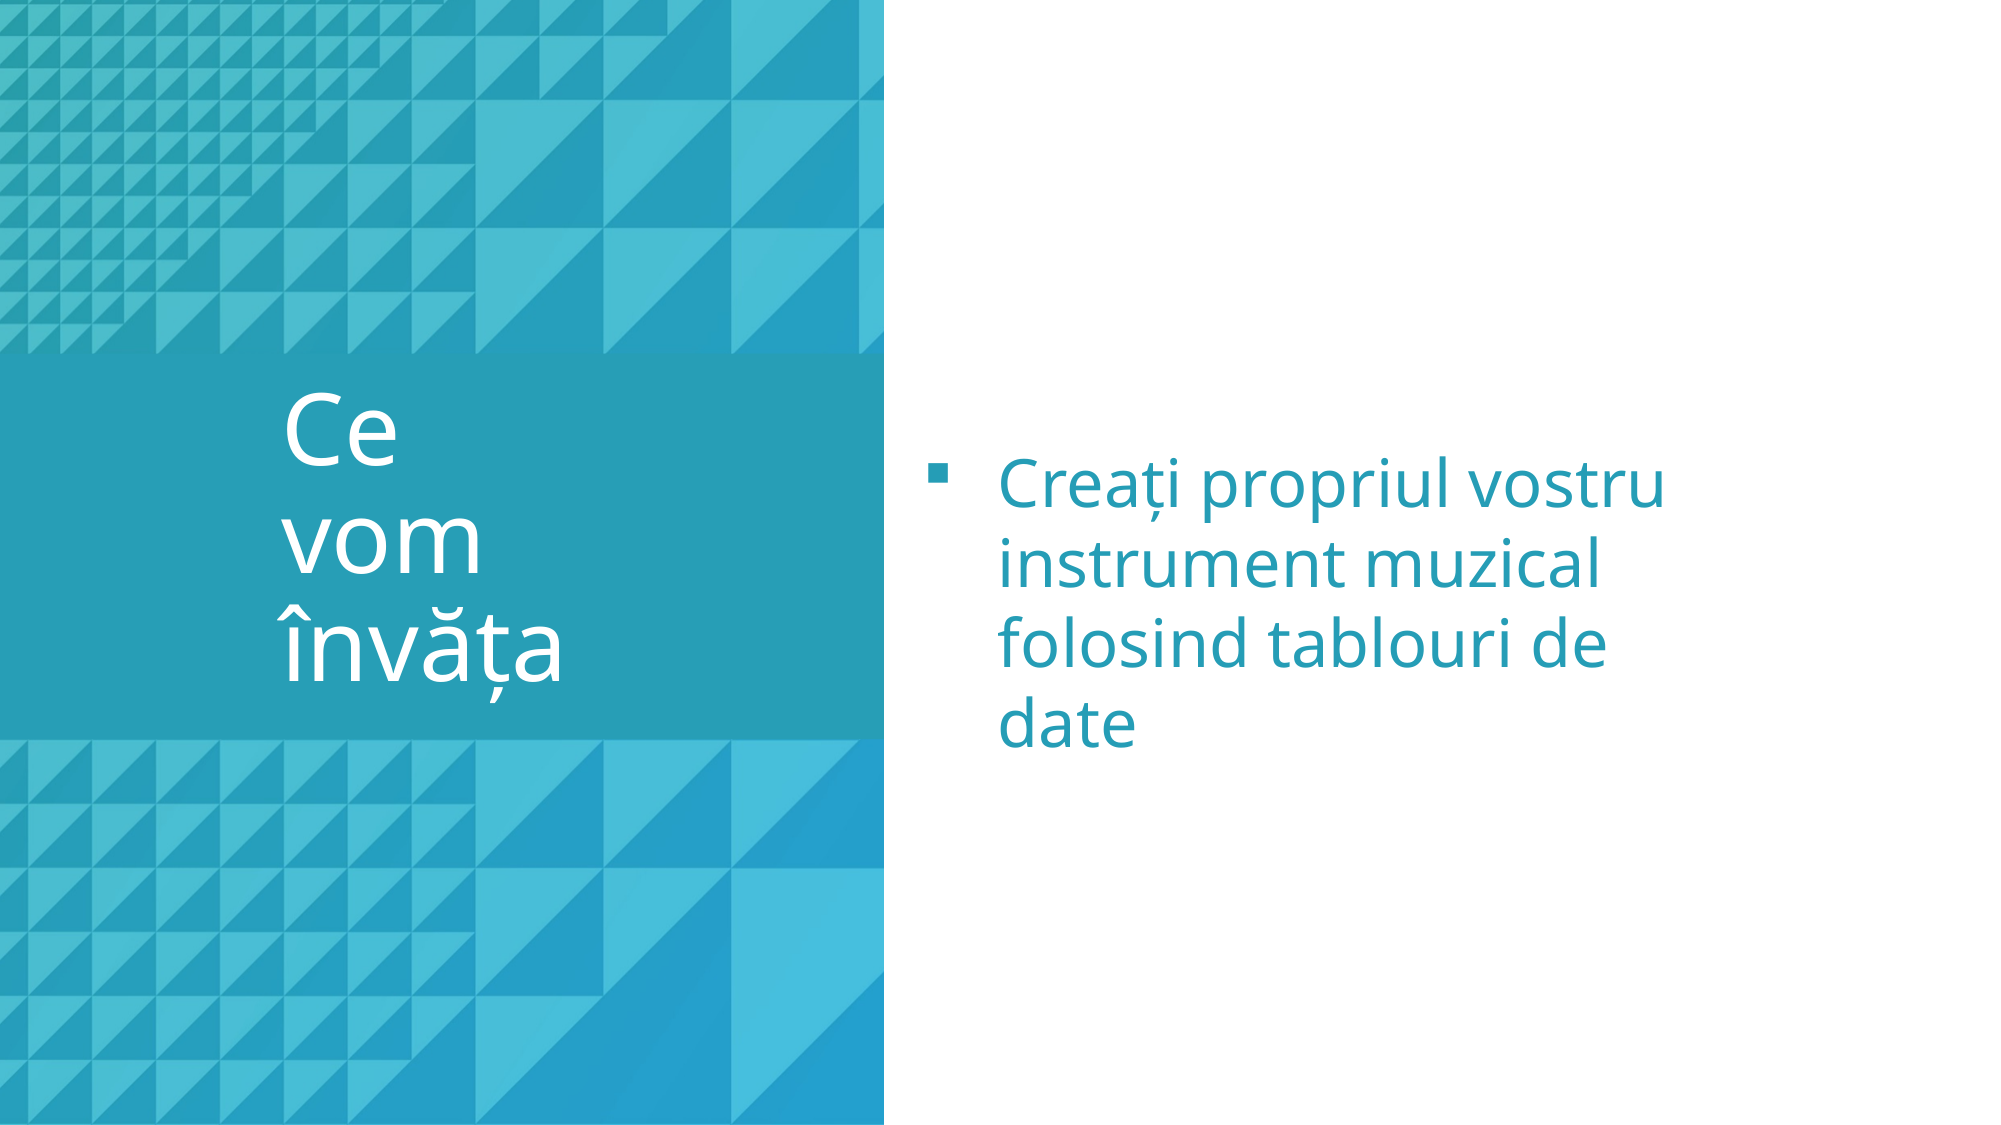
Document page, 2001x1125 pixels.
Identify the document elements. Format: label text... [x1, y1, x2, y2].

title Ce vom învăța [266, 432, 620, 650]
picture [0, 740, 884, 1125]
text_box Creați propriul vostru instrument muzical folosind tablouri de date [908, 433, 1753, 769]
picture [0, 0, 884, 353]
